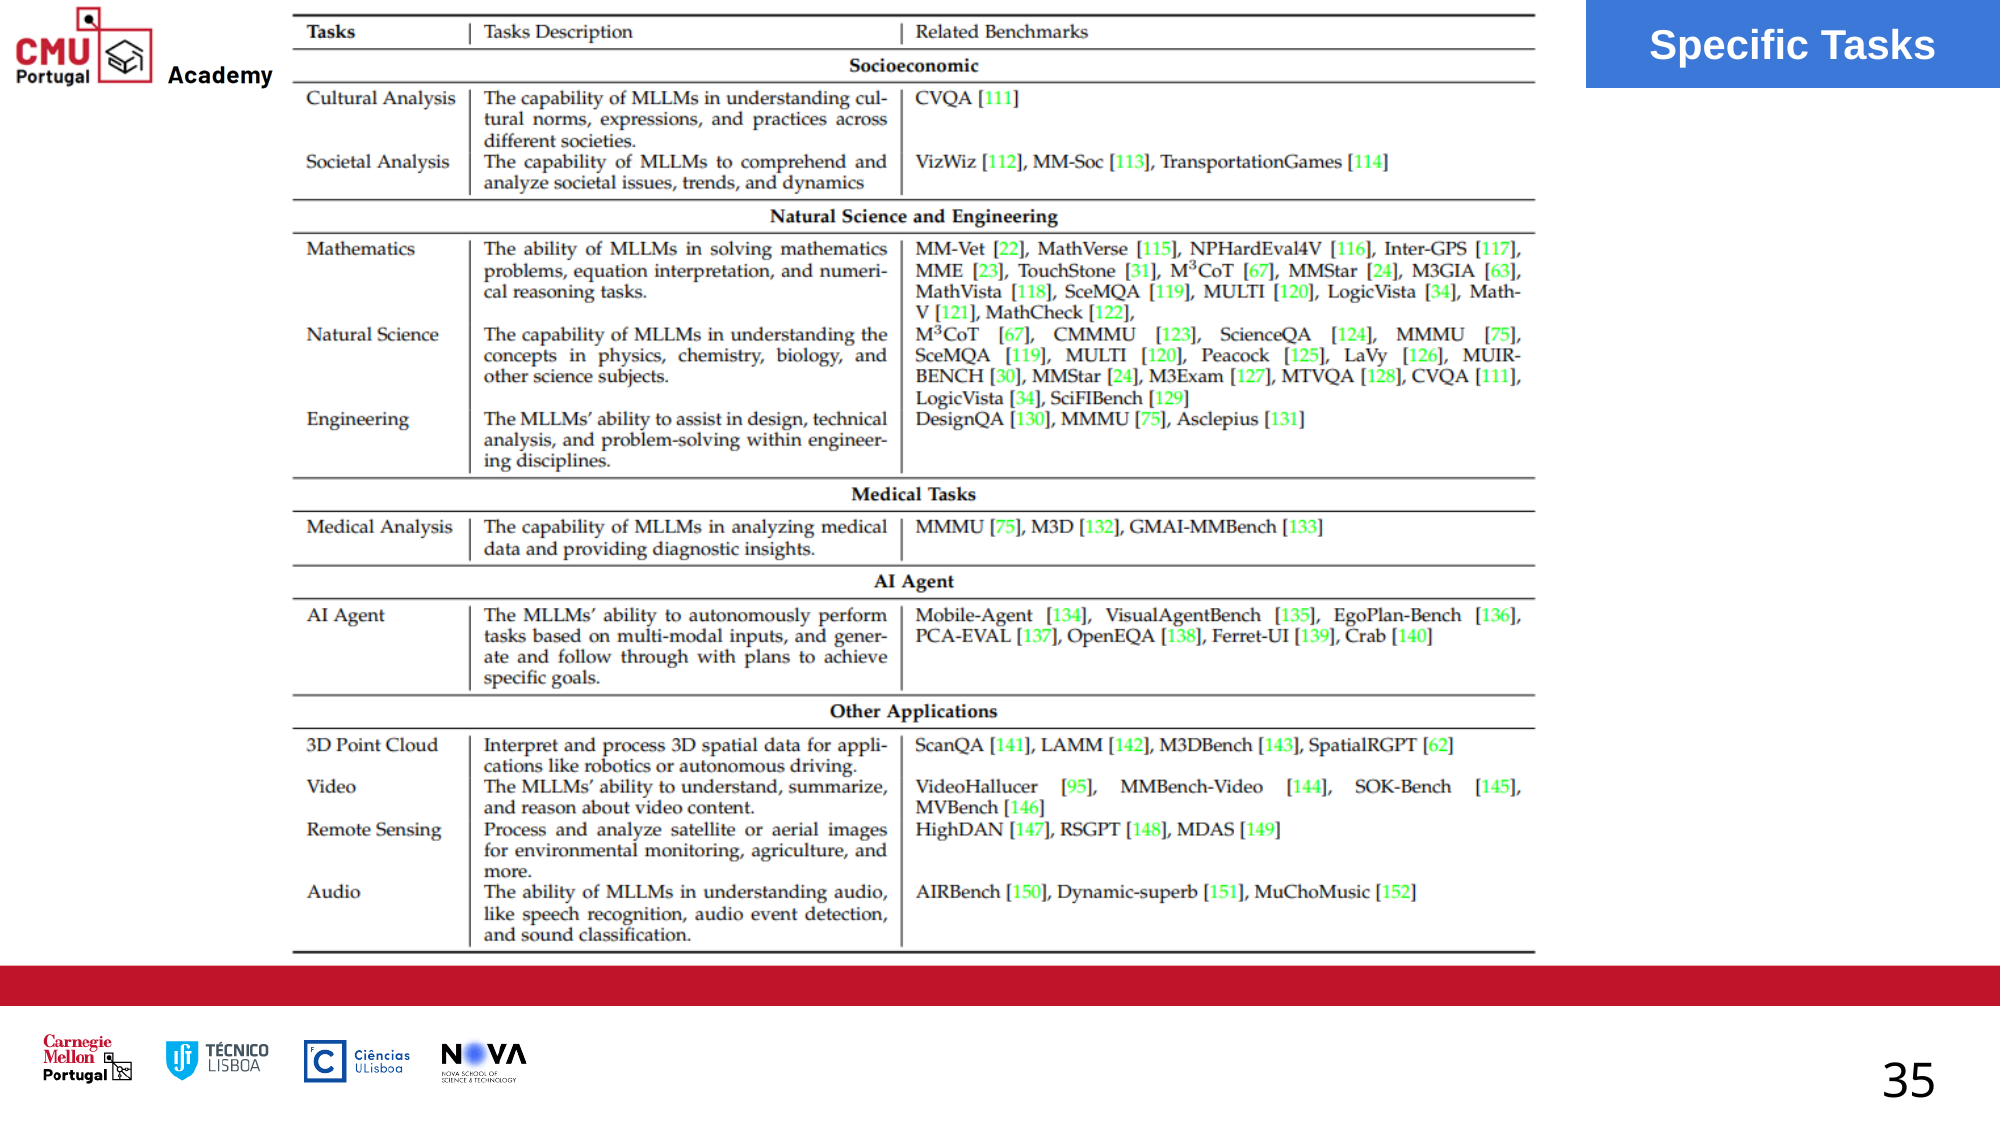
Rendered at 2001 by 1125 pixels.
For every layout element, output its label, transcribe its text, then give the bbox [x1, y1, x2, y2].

slide_number 35 [1853, 1019, 1974, 1106]
picture [0, 1011, 583, 1110]
picture [5, 0, 1586, 963]
text_box Specific Tasks [1587, 0, 2000, 87]
text_box 35 [1830, 1042, 1953, 1103]
